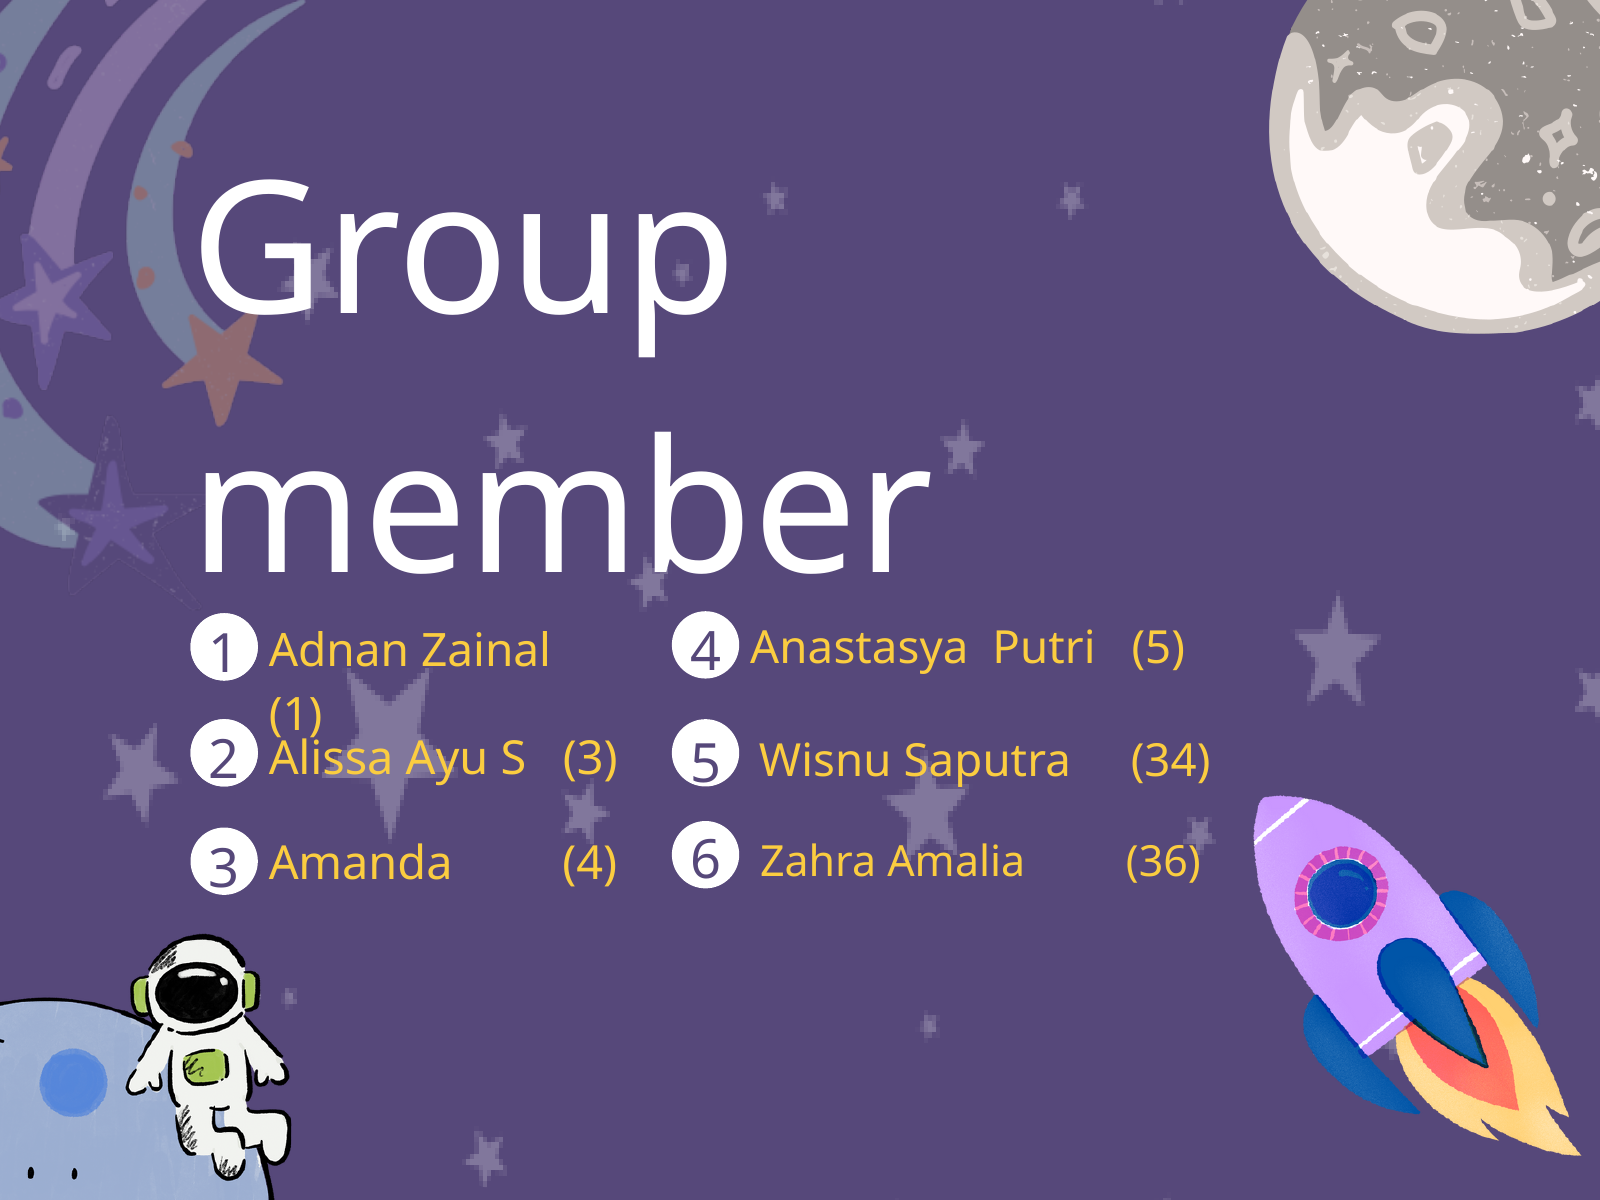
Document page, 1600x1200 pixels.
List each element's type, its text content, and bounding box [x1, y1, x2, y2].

text_box 3 [190, 822, 258, 826]
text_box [671, 718, 740, 787]
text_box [190, 827, 259, 896]
text_box [1261, 0, 1600, 336]
text_box [0, 933, 292, 1200]
text_box 4 [671, 605, 740, 610]
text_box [671, 820, 740, 889]
text_box Amanda (4) [268, 823, 636, 890]
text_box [671, 610, 740, 679]
text_box Anastasya Putri (5) [750, 609, 1209, 673]
text_box [0, 0, 415, 612]
text_box Alissa Ayu S (3) [268, 718, 636, 784]
text_box Group member [190, 92, 1132, 610]
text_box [190, 718, 259, 787]
text_box Adnan Zainal (1) [268, 610, 636, 718]
text_box [0, 0, 1600, 1200]
text_box Wisnu Saputra (34) [759, 721, 1218, 786]
text_box 2 [190, 713, 258, 717]
text_box [1253, 795, 1583, 1156]
text_box Zahra Amalia (36) [760, 824, 1218, 886]
text_box 6 [671, 813, 740, 820]
text_box 1 [190, 607, 258, 611]
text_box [190, 612, 259, 681]
